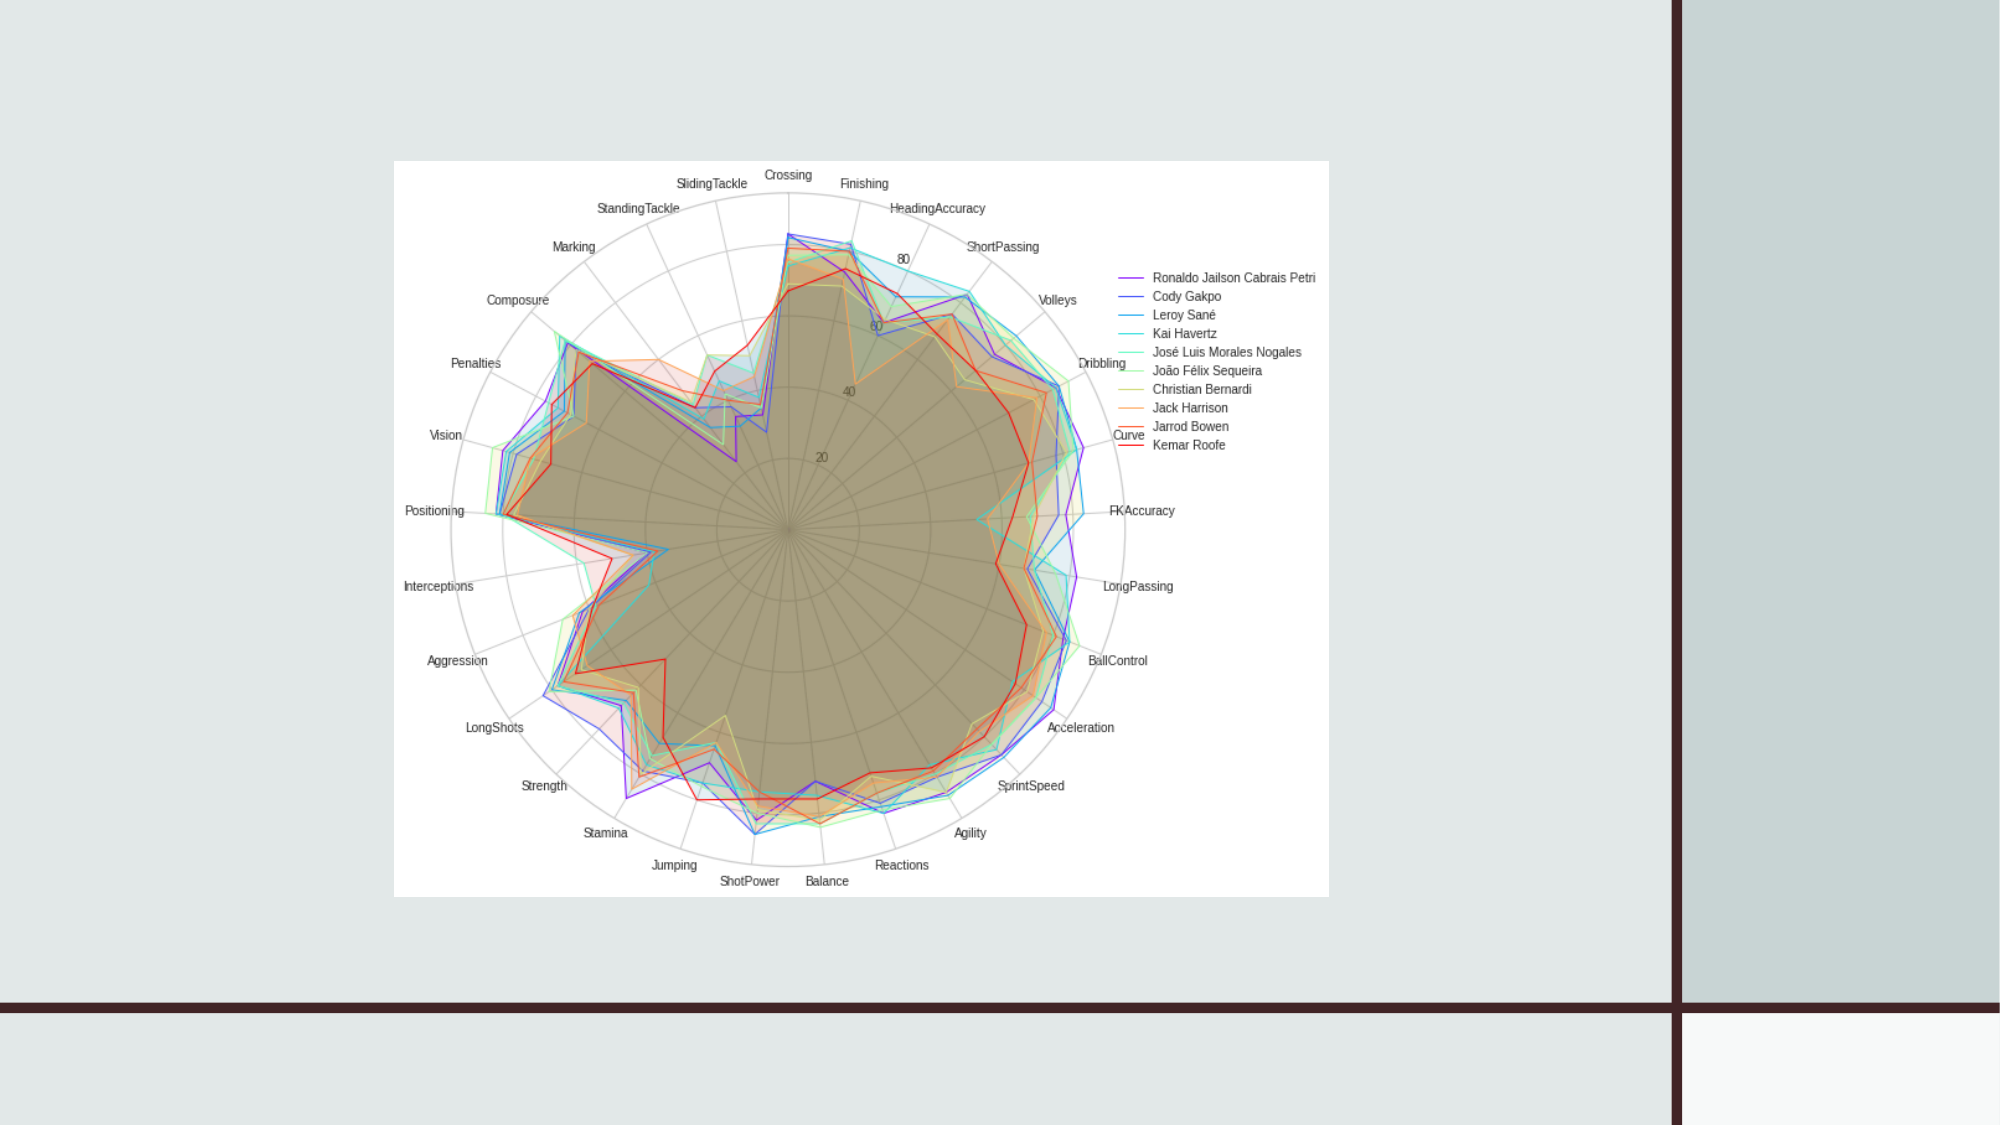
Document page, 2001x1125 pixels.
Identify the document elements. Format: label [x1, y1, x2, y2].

picture [394, 161, 1330, 898]
text_box [1683, 0, 2000, 1002]
text_box [0, 1014, 1671, 1125]
text_box [0, 1002, 1671, 1014]
text_box [1683, 1014, 2000, 1125]
text_box [1671, 0, 1683, 1125]
text_box [1683, 1002, 2000, 1014]
text_box [0, 0, 1671, 1002]
